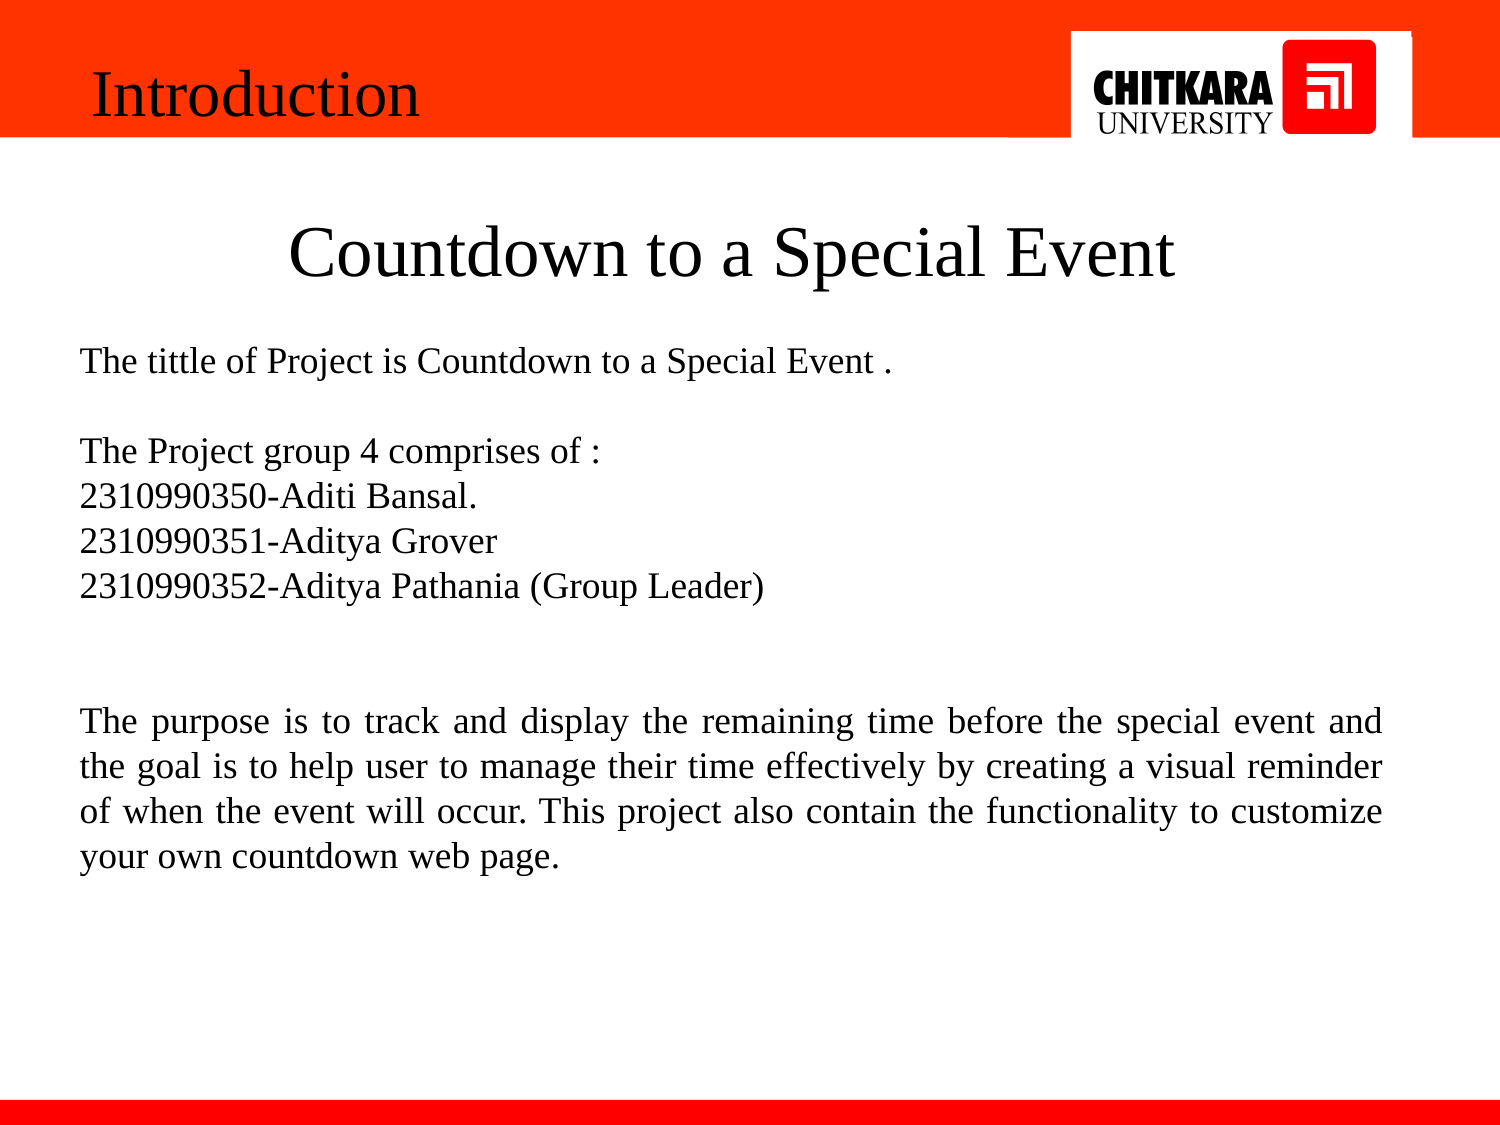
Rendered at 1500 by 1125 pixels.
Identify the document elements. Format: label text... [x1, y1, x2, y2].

picture [1074, 37, 1391, 138]
text_box Introduction [76, 42, 963, 138]
text_box Countdown to a Special Event The tittle of Project is Countdown to a Special Event . The Project group 4 comprises of : 2310990350-Aditi Bansal. 2310990351-Aditya Grover 2310990352-Aditya Pathania (Group Leader) The purpose is to track and display the remaining time before the special event and the goal is to help user to manage their time effectively by creating a visual reminder of when the event will occur. This project also contain the functionality to customize your own countdown web page. [64, 196, 1400, 884]
